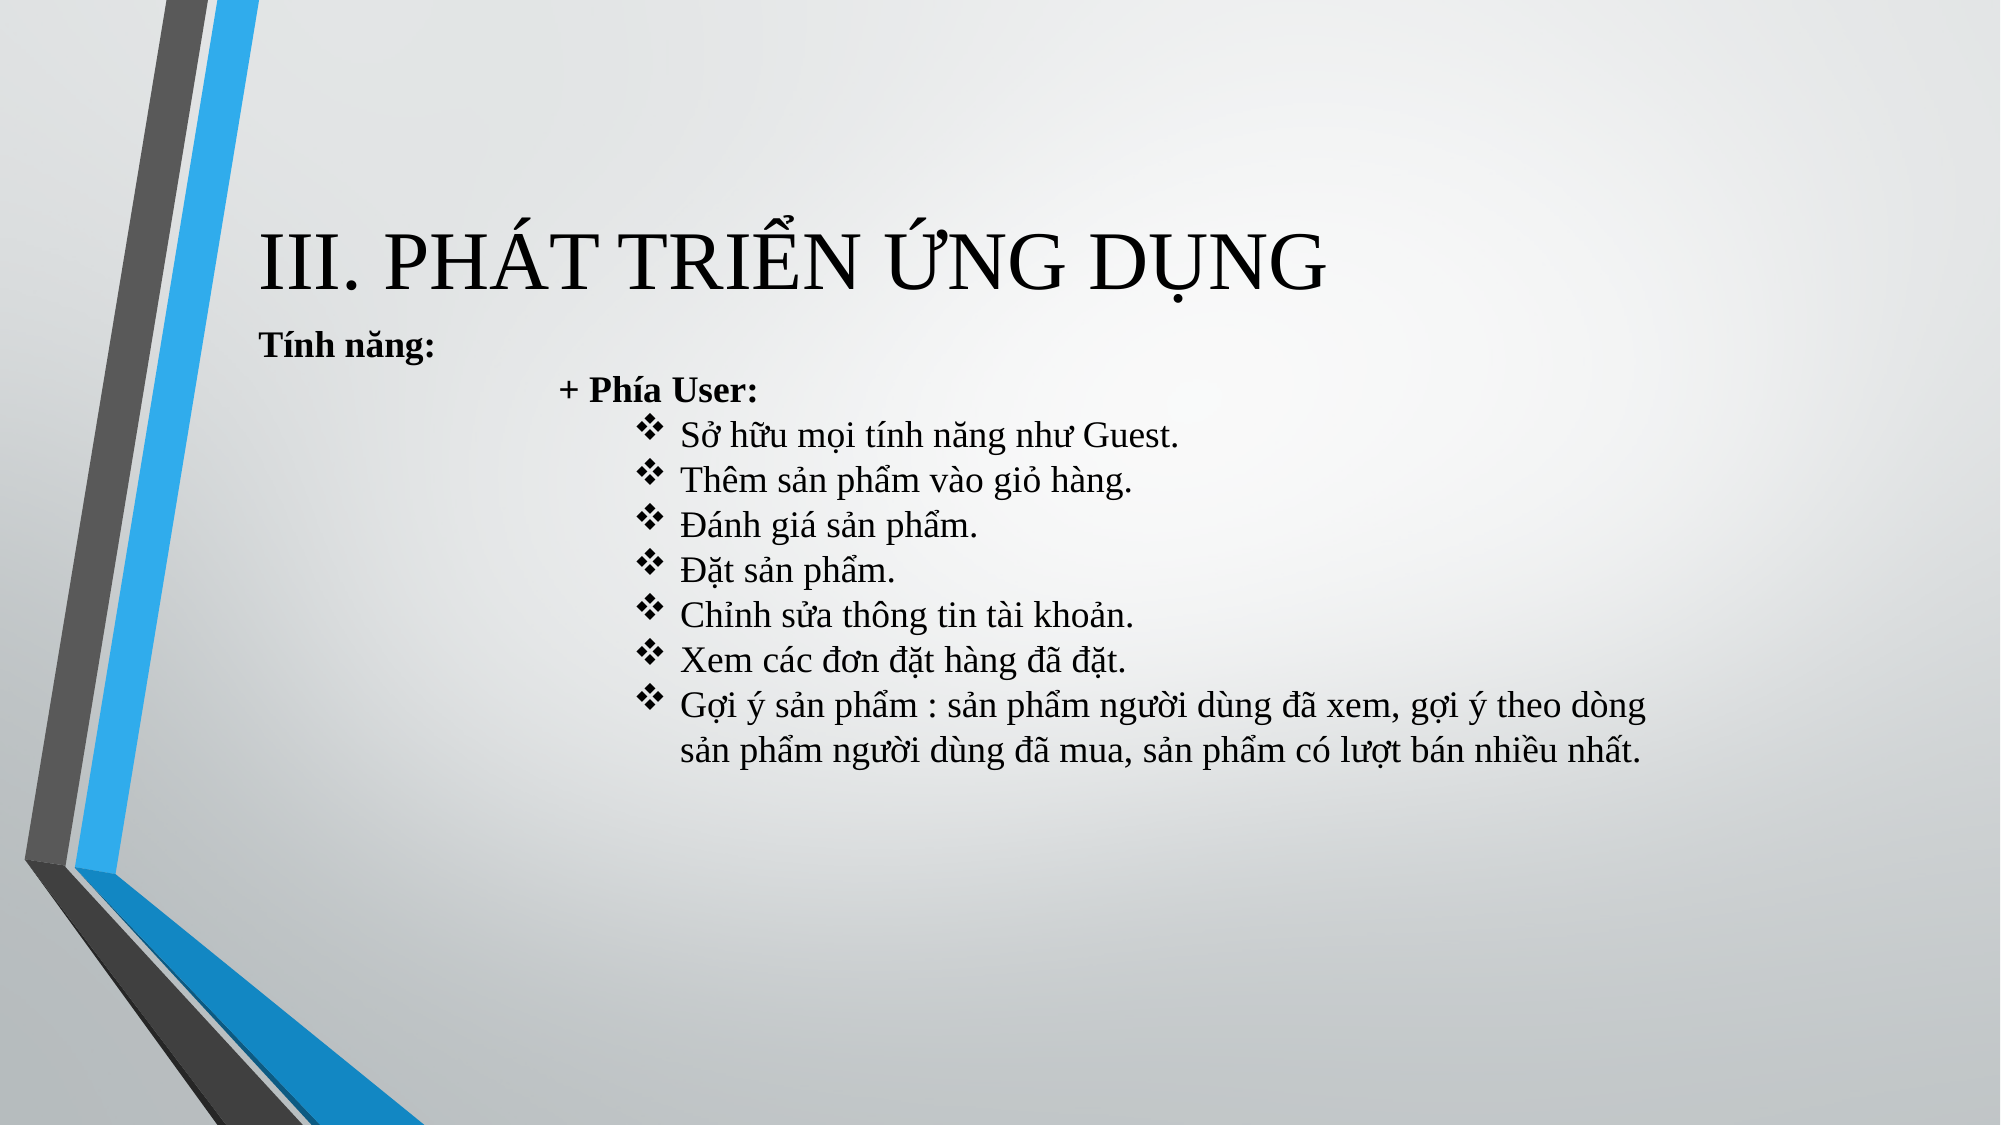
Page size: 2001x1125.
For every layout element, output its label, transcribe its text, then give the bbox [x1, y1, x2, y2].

text_box [243, 280, 1906, 520]
text_box Tính năng: + Phía User: Sở hữu mọi tính năng như Guest. Thêm sản phẩm vào giỏ hàng. Đánh giá sản phẩm. Đặt sản phẩm. Chỉnh sửa thông tin tài khoản. Xem các đơn đặt hàng đã đặt. Gợi ý sản phẩm : sản phẩm người dùng đã xem, gợi ý theo dòng sản phẩm người dùng đã mua, sản phẩm có lượt bán nhiều nhất. [243, 312, 1719, 1125]
title III. PHÁT TRIỂN ỨNG DỤNG [243, 112, 1887, 280]
